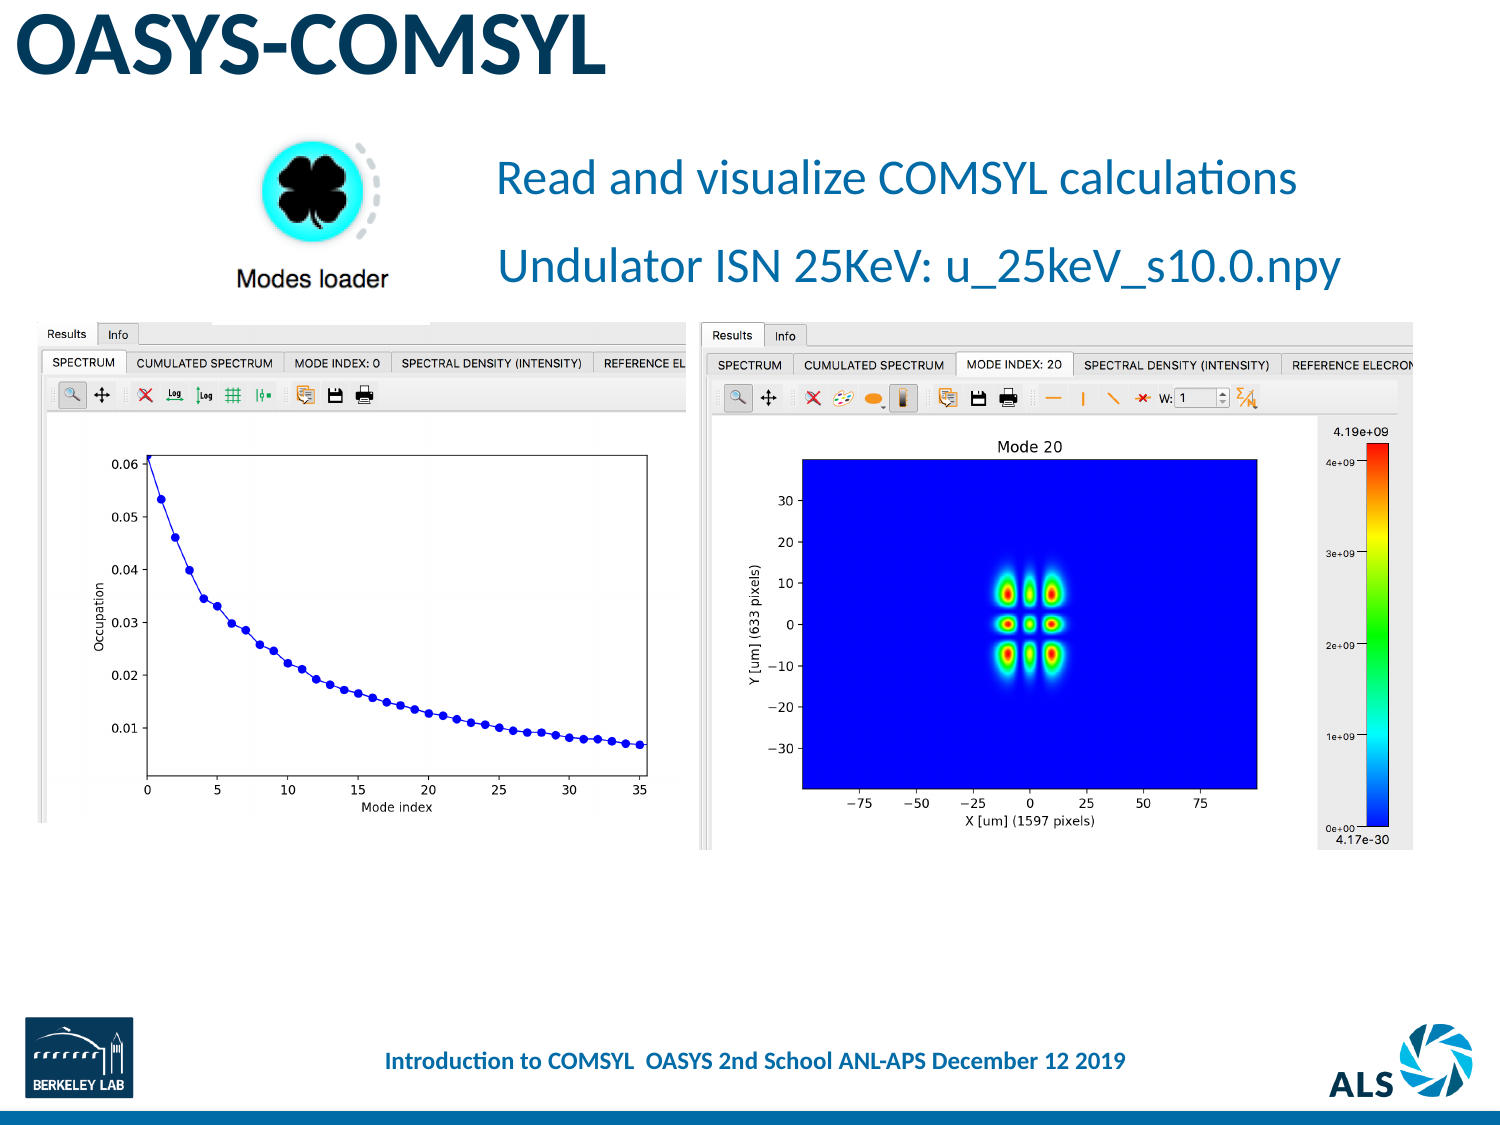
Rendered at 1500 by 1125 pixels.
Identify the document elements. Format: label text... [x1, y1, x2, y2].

title OASYS-COMSYL [0, 0, 1350, 175]
text_box ﻿Undulator ISN 25KeV: ﻿u_25keV_s10.0.npy [482, 224, 1357, 300]
picture [37, 101, 686, 823]
text_box Read and visualize COMSYL calculations [481, 137, 1313, 213]
picture [24, 1016, 134, 1099]
picture [1325, 1020, 1476, 1102]
picture [699, 321, 1413, 851]
